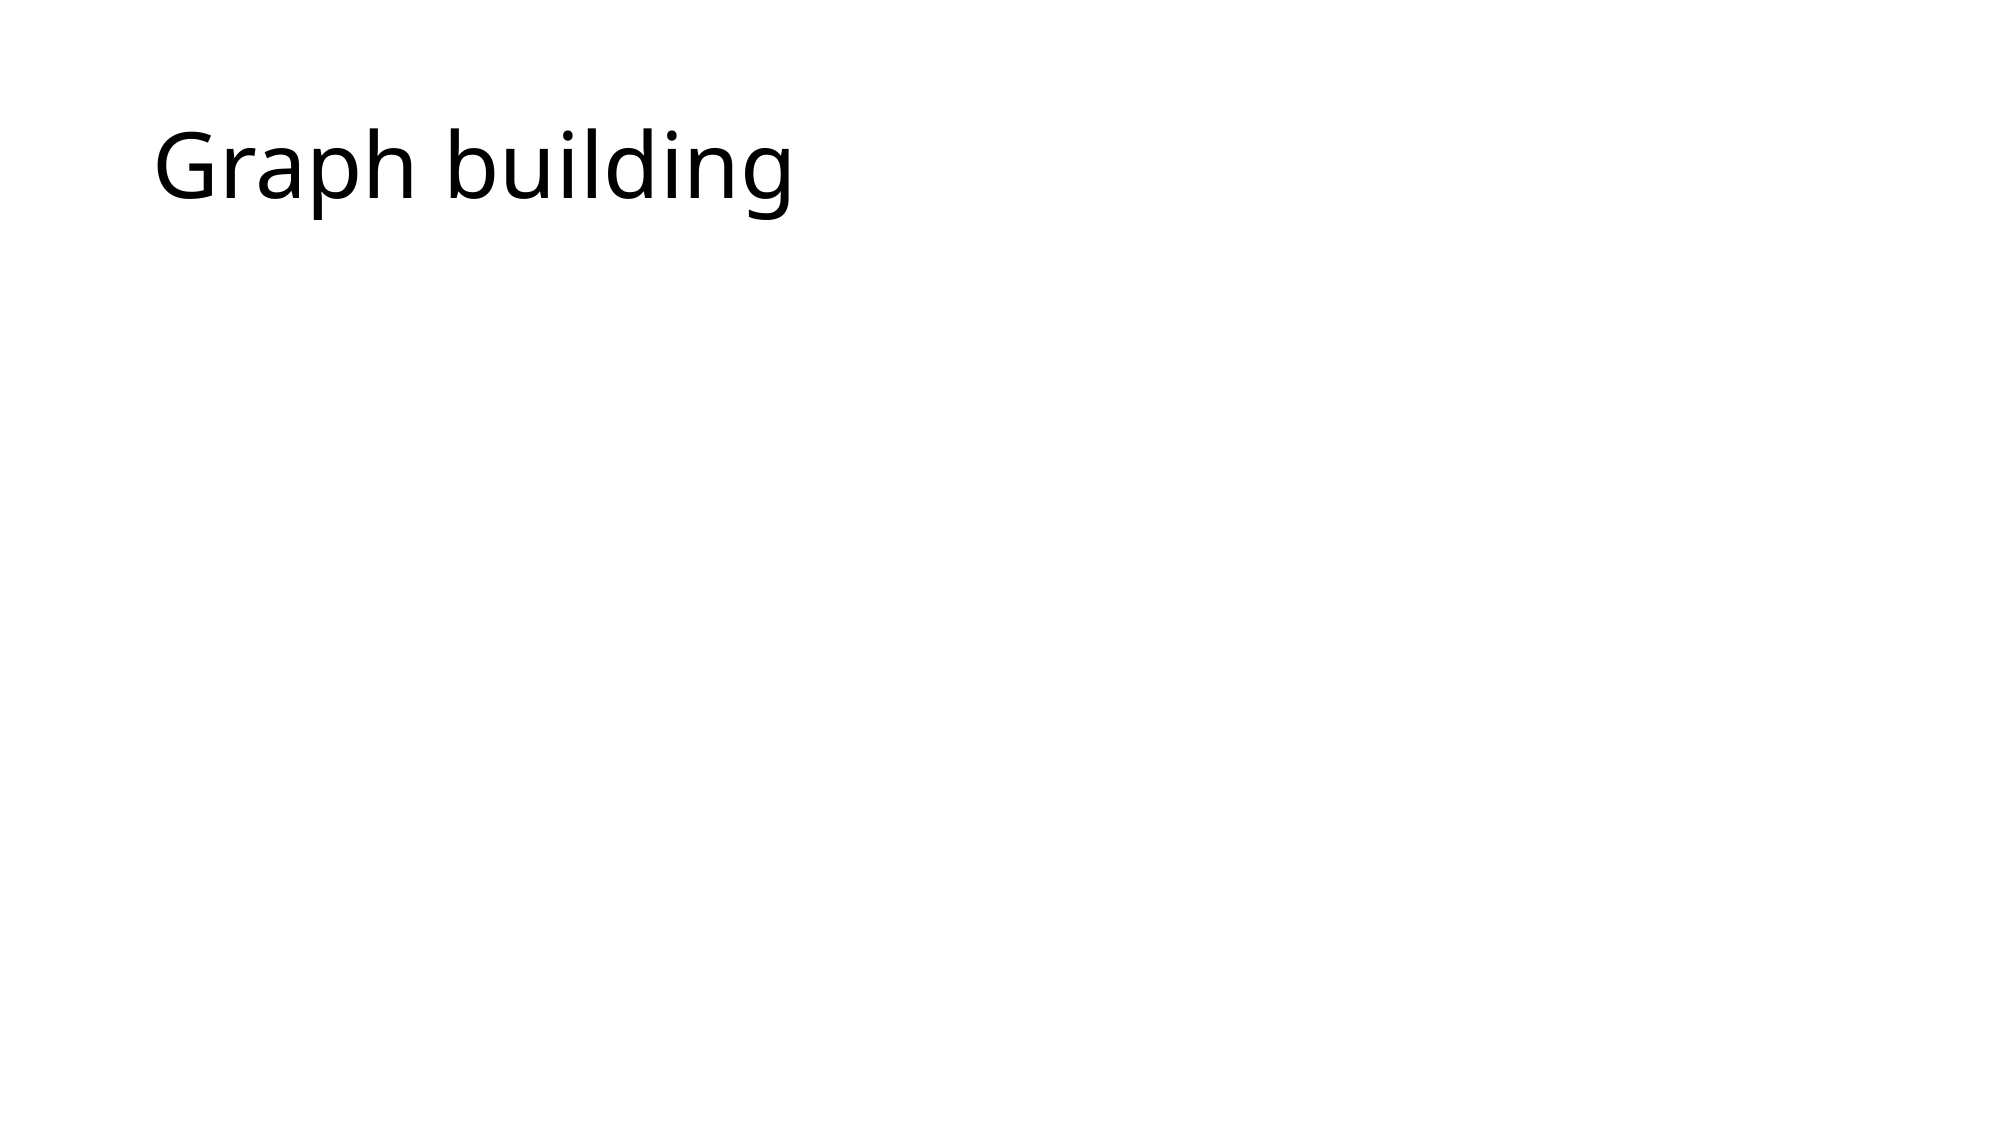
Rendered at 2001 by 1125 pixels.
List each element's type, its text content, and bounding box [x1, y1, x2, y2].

title Graph building [137, 59, 1863, 278]
